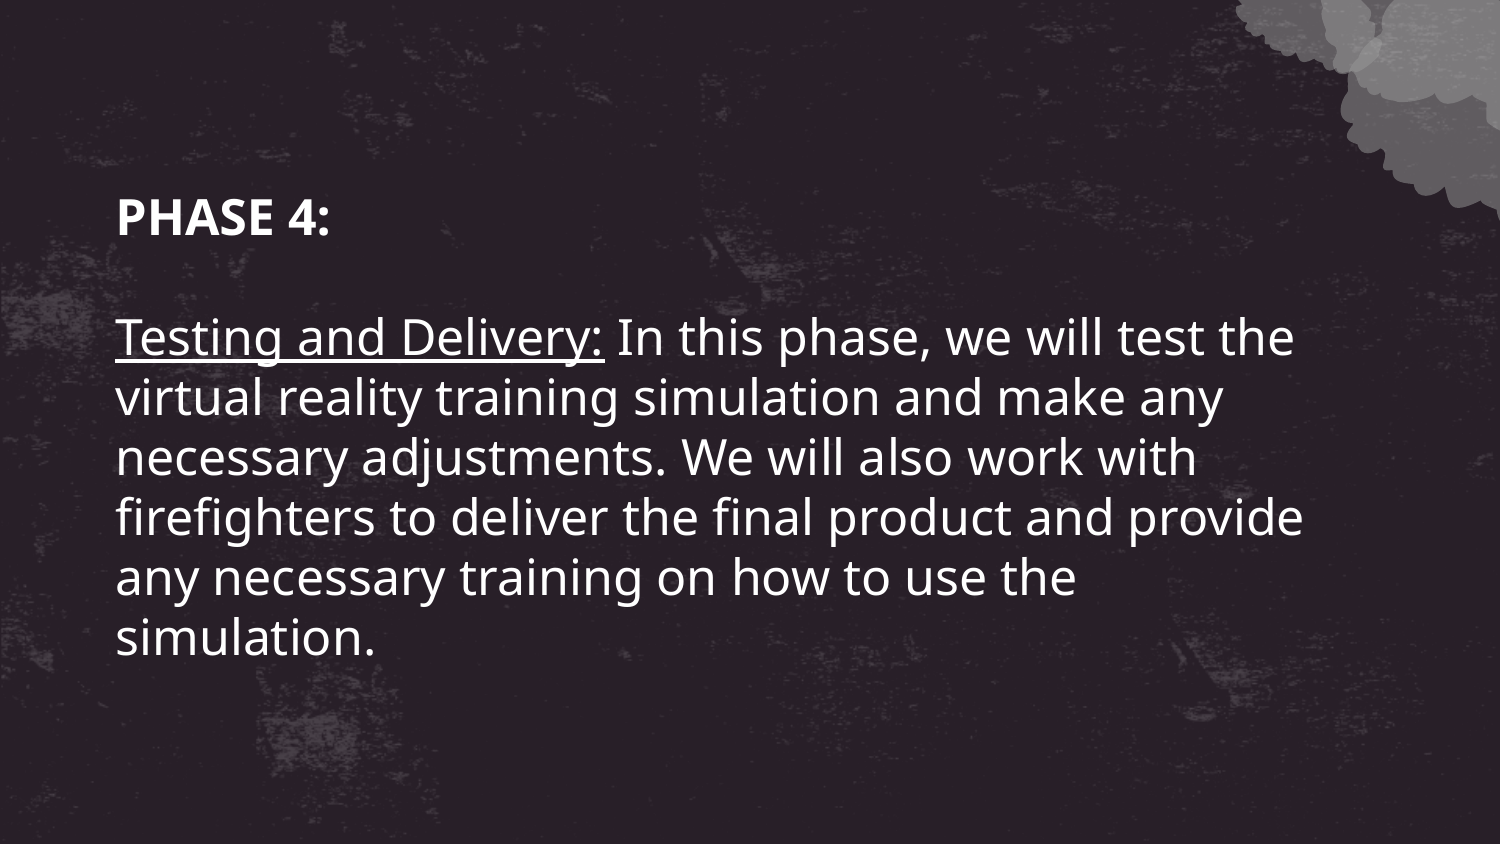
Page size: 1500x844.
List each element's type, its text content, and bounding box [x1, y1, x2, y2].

list PHASE 4: Testing and Delivery: In this phase, we will test the virtual reality training simulation and make any necessary adjustments. We will also work with firefighters to deliver the final product and provide any necessary training on how to use the simulation. [100, 114, 1365, 681]
